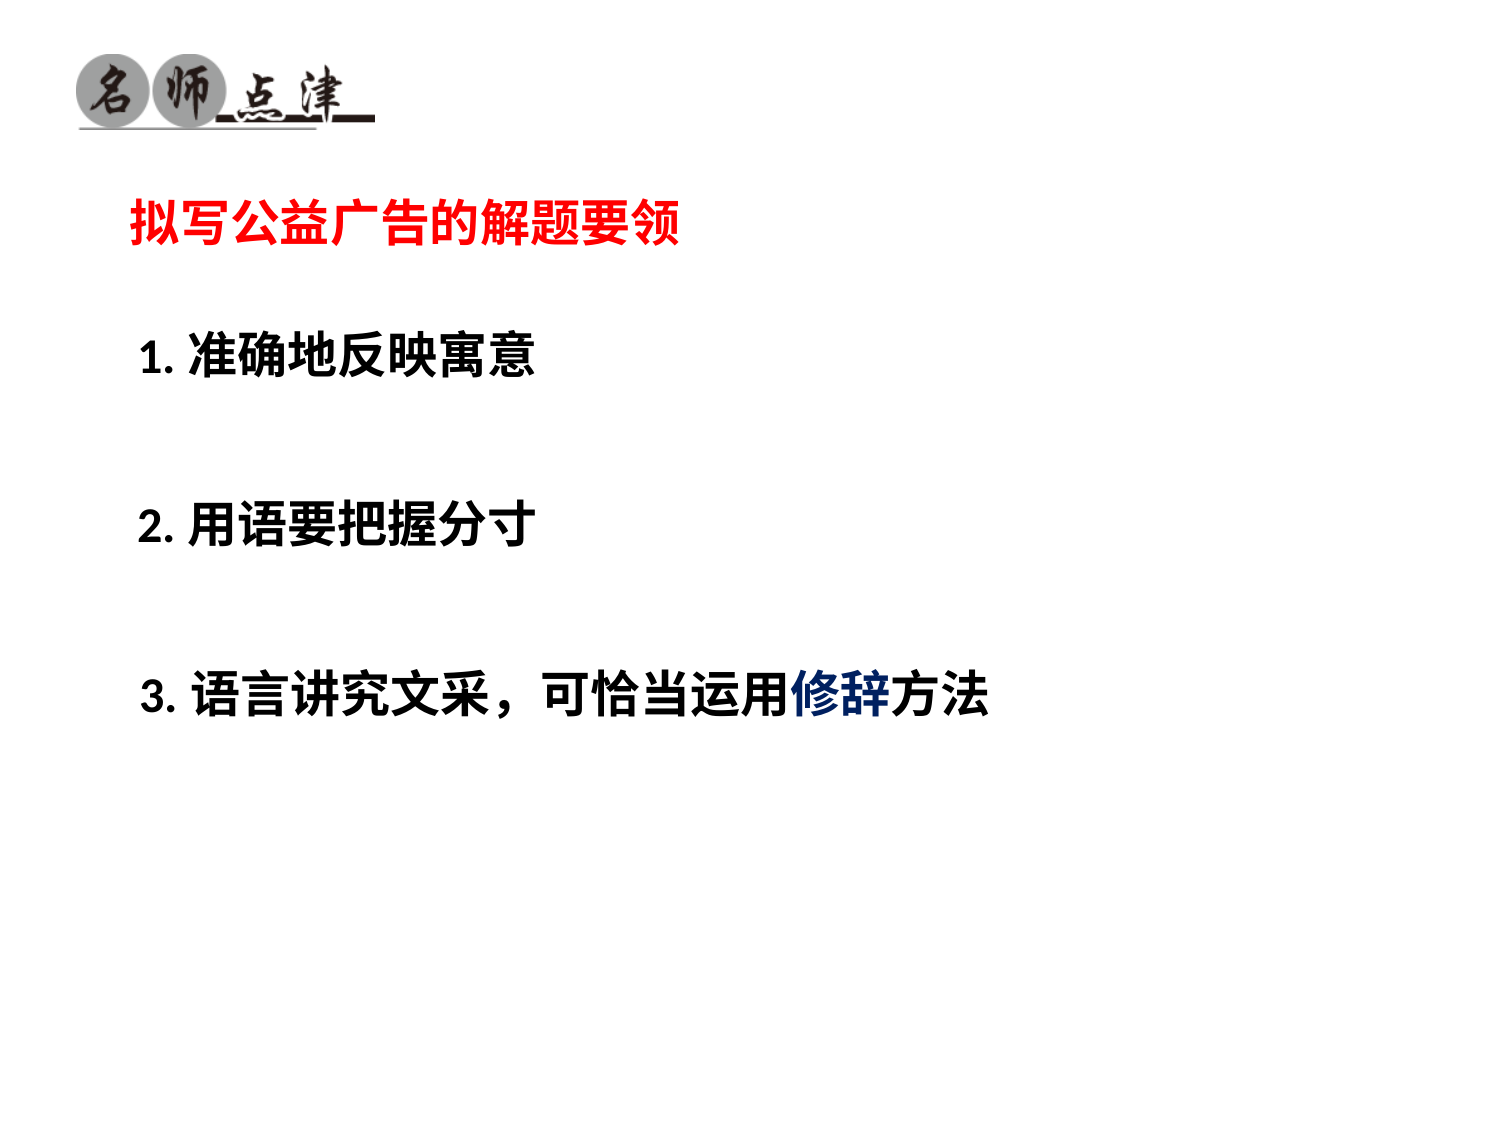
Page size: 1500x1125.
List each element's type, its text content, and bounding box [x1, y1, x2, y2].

text_box 1.准确地反映寓意 [122, 315, 553, 391]
text_box 3.语言讲究文采，可恰当运用修辞方法 [124, 654, 1005, 730]
picture [76, 54, 375, 130]
text_box 2.用语要把握分寸 [122, 485, 553, 560]
text_box 拟写公益广告的解题要领 [115, 184, 695, 260]
